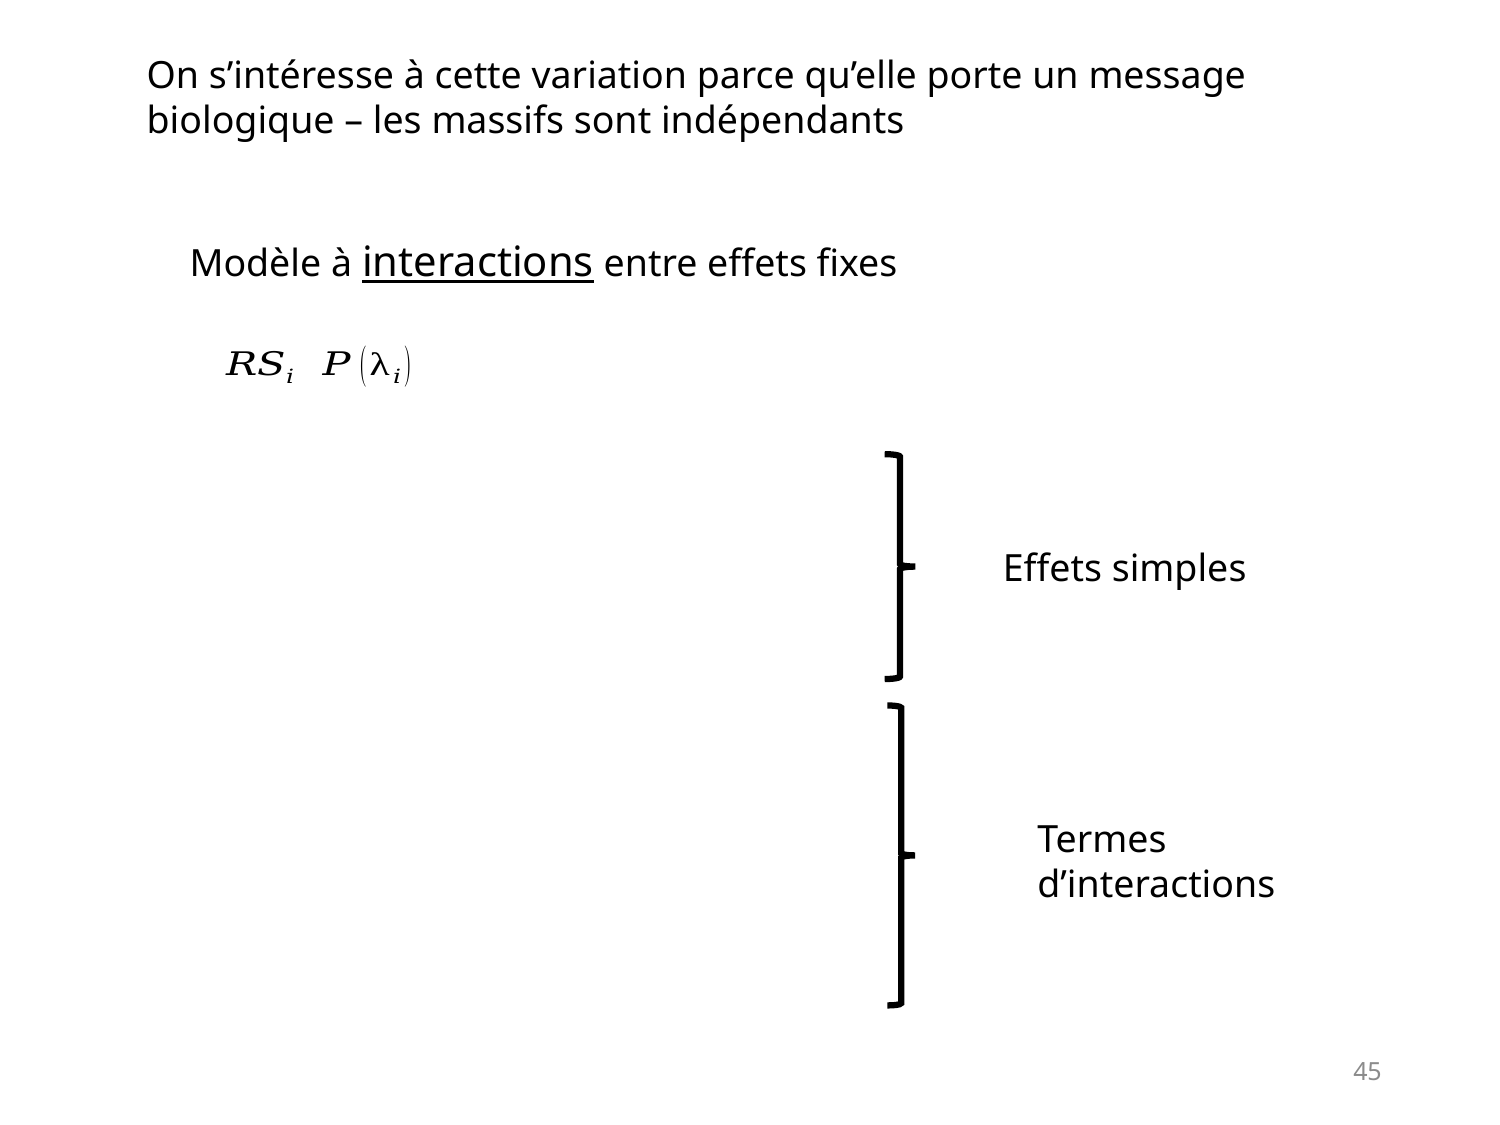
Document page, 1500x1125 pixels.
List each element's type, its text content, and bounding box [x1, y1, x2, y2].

text_box Effets simples [988, 536, 1355, 597]
text_box Termes d’interactions [1022, 807, 1399, 913]
text_box On s’intéresse à cette variation parce qu’elle porte un message biologique – les massifs sont indépendants [131, 43, 1280, 148]
slide_number 45 [1059, 1042, 1397, 1103]
text_box Modèle à interactions entre effets fixes [174, 227, 1092, 293]
text_box [884, 453, 916, 680]
text_box [887, 704, 916, 1006]
